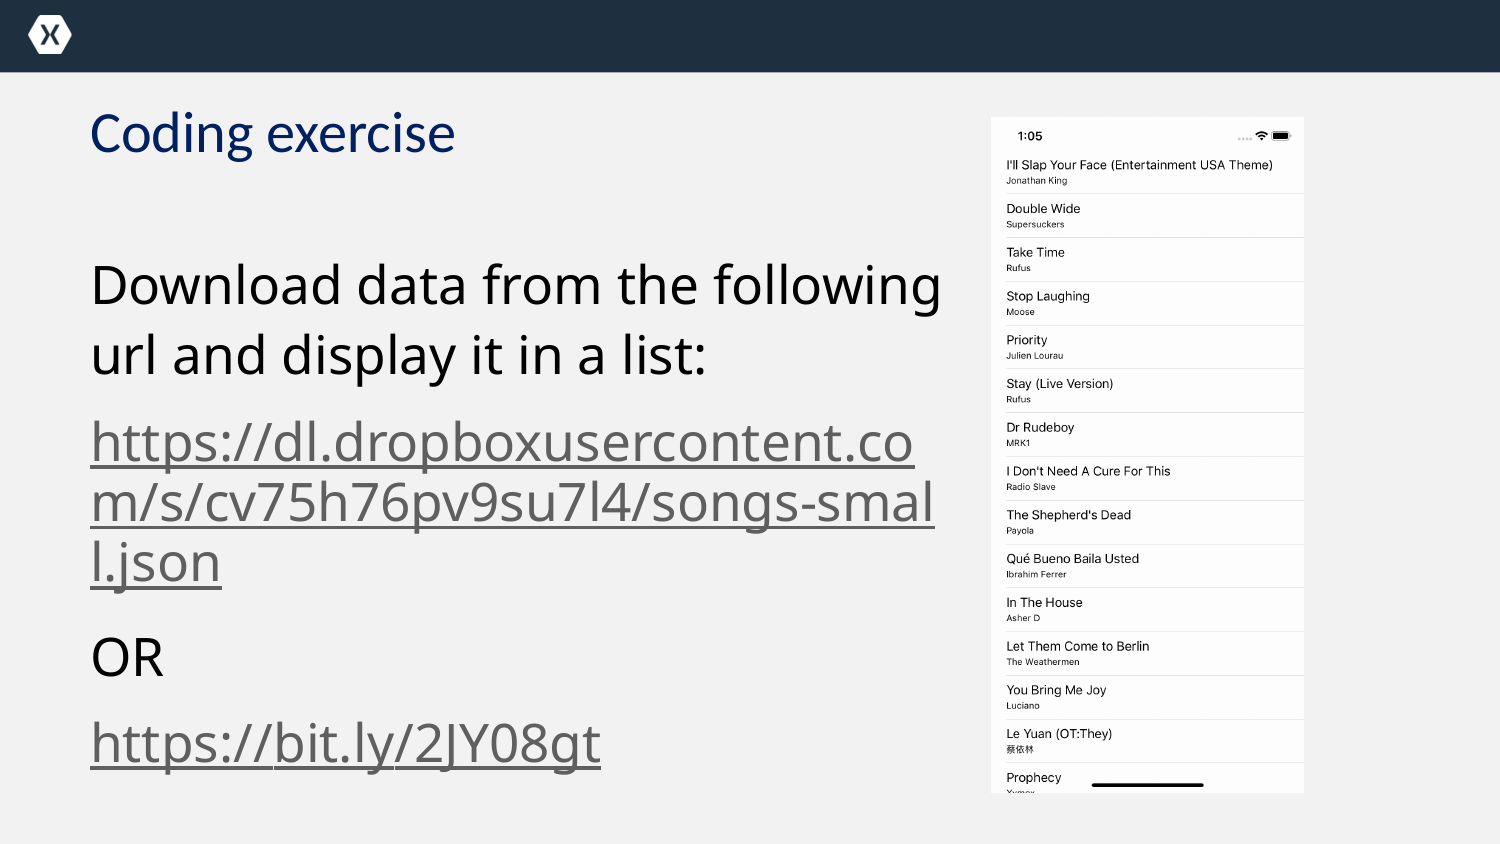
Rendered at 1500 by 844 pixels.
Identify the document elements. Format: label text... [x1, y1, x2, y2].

list Download data from the following url and display it in a list: https://dl.dropboxusercontent.com/s/cv75h76pv9su7l4/songs-small.json OR https://bit.ly/2JY08gt [75, 230, 966, 739]
picture [991, 117, 1304, 793]
picture [28, 15, 76, 54]
title Coding exercise [75, 85, 1425, 173]
